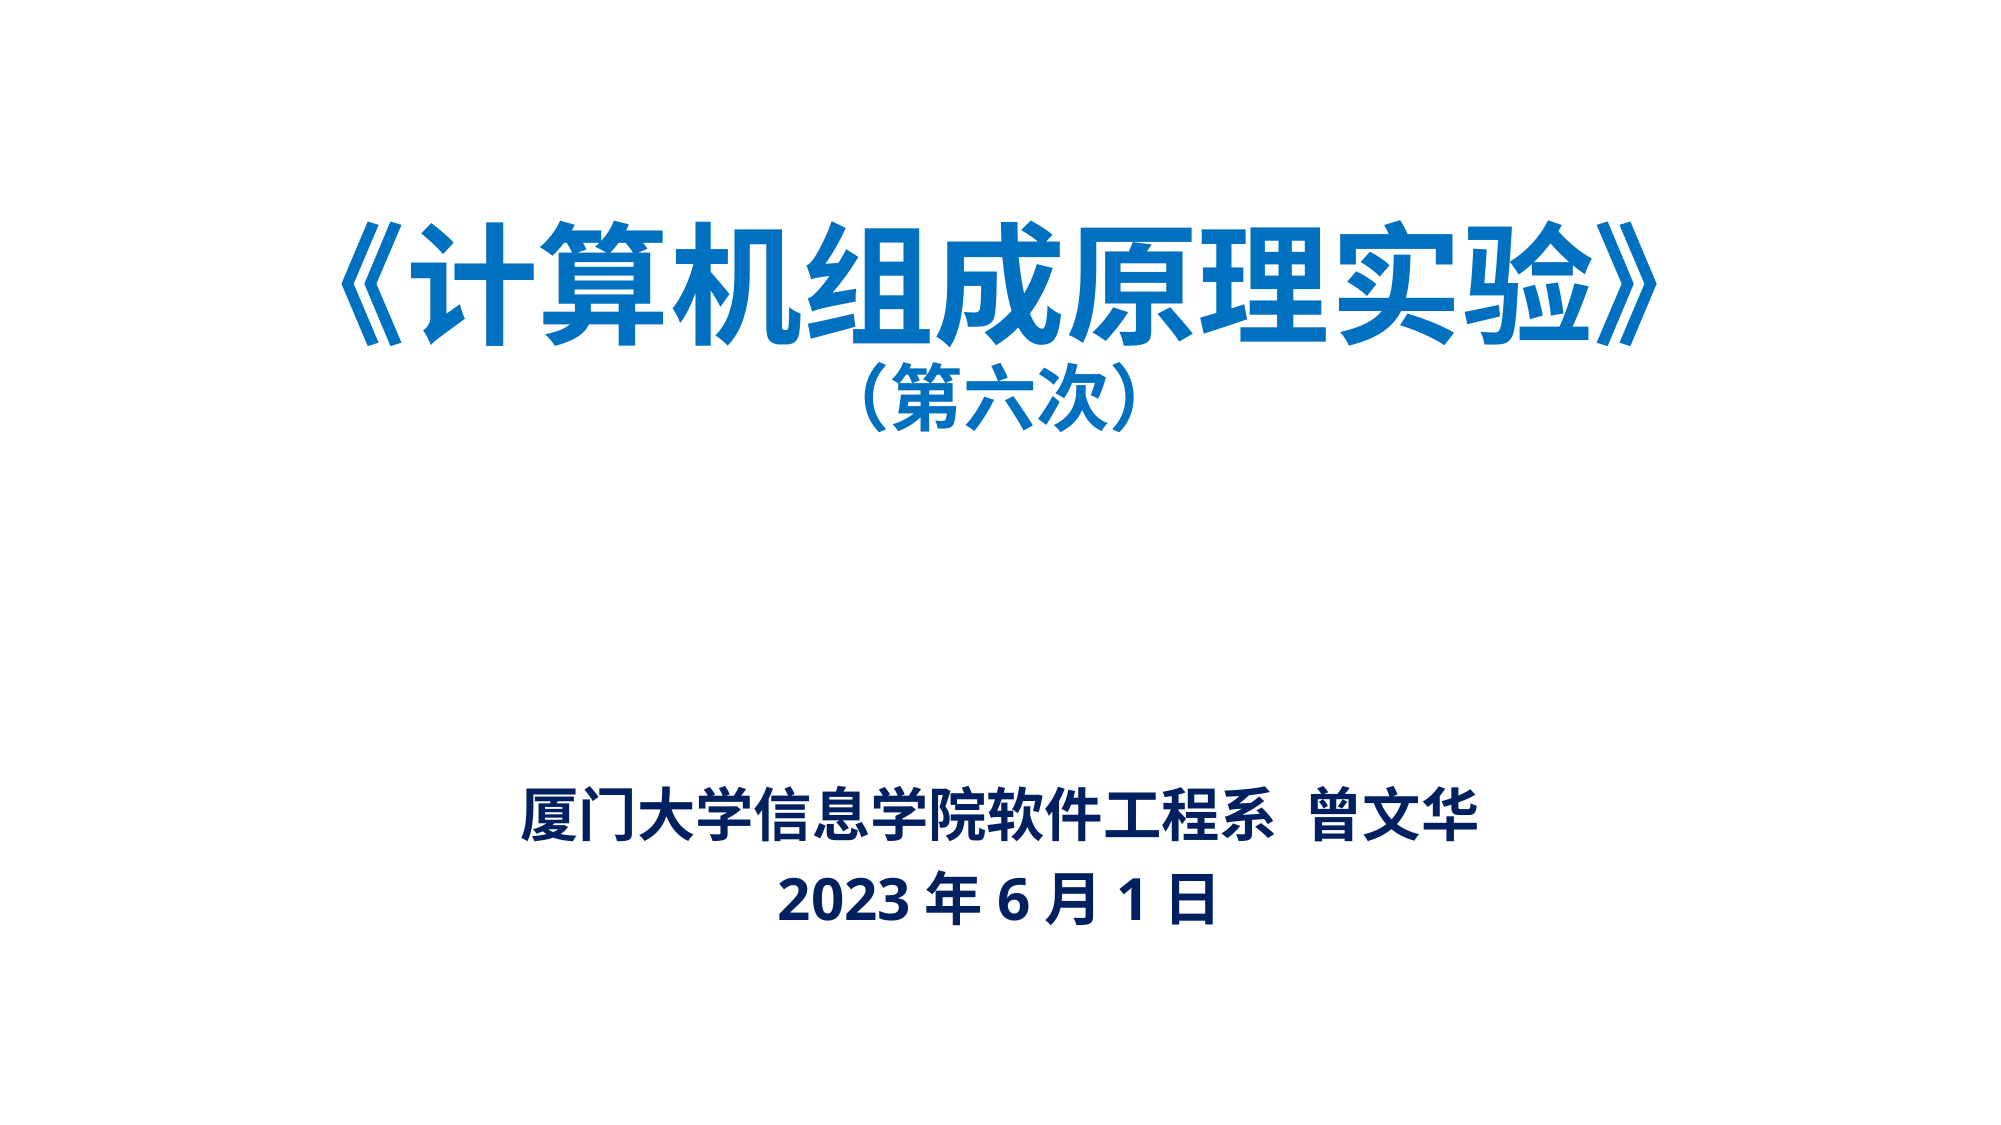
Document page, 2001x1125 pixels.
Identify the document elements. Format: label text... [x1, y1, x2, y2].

title 《计算机组成原理实验》 （第六次） [249, 208, 1750, 450]
subtitle 厦门大学信息学院软件工程系 曾文华 2023年6月1日 [0, 778, 2000, 1067]
